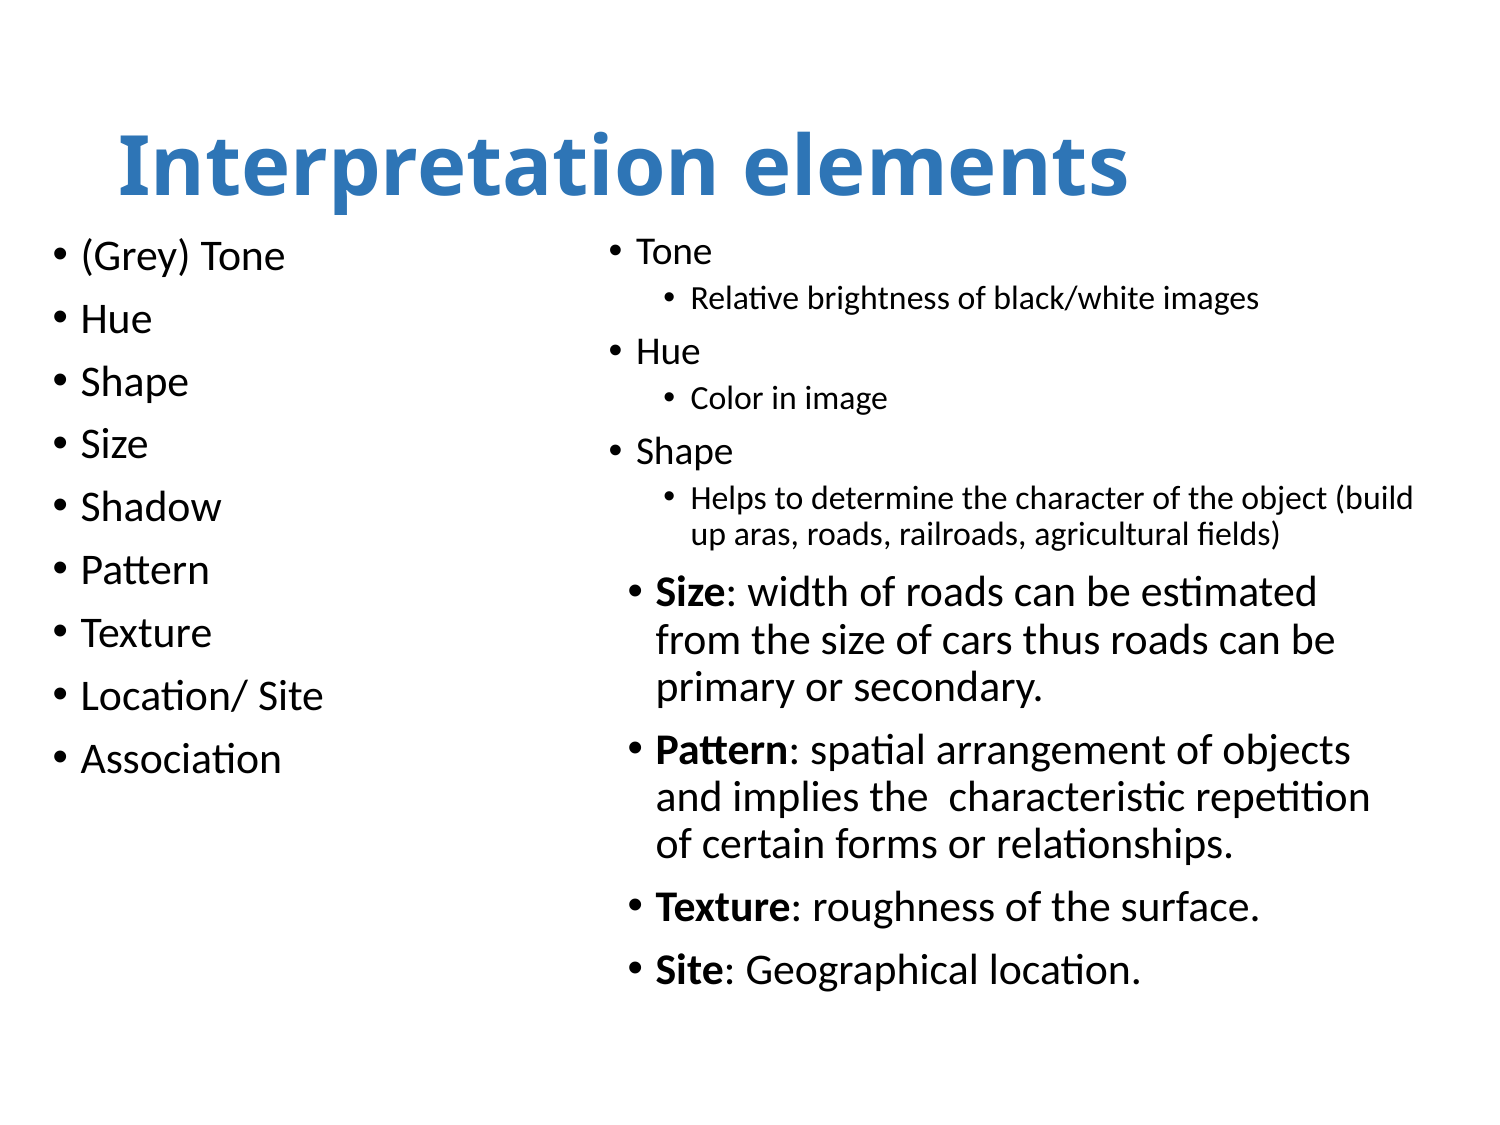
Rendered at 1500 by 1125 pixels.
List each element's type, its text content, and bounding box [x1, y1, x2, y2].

title Interpretation elements [103, 59, 1397, 278]
list (Grey) Tone Hue Shape Size Shadow Pattern Texture Location/ Site Association [37, 224, 450, 939]
text_box Tone Relative brightness of black/white images Hue Color in image Shape Helps to determine the character of the object (build up aras, roads, railroads, agricultural fields) [593, 223, 1441, 562]
text_box Size: width of roads can be estimated from the size of cars thus roads can be primary or secondary. Pattern: spatial arrangement of objects and implies the characteristic repetition of certain forms or relationships. Texture: roughness of the surface. Site: Geographical location. [612, 561, 1422, 1039]
